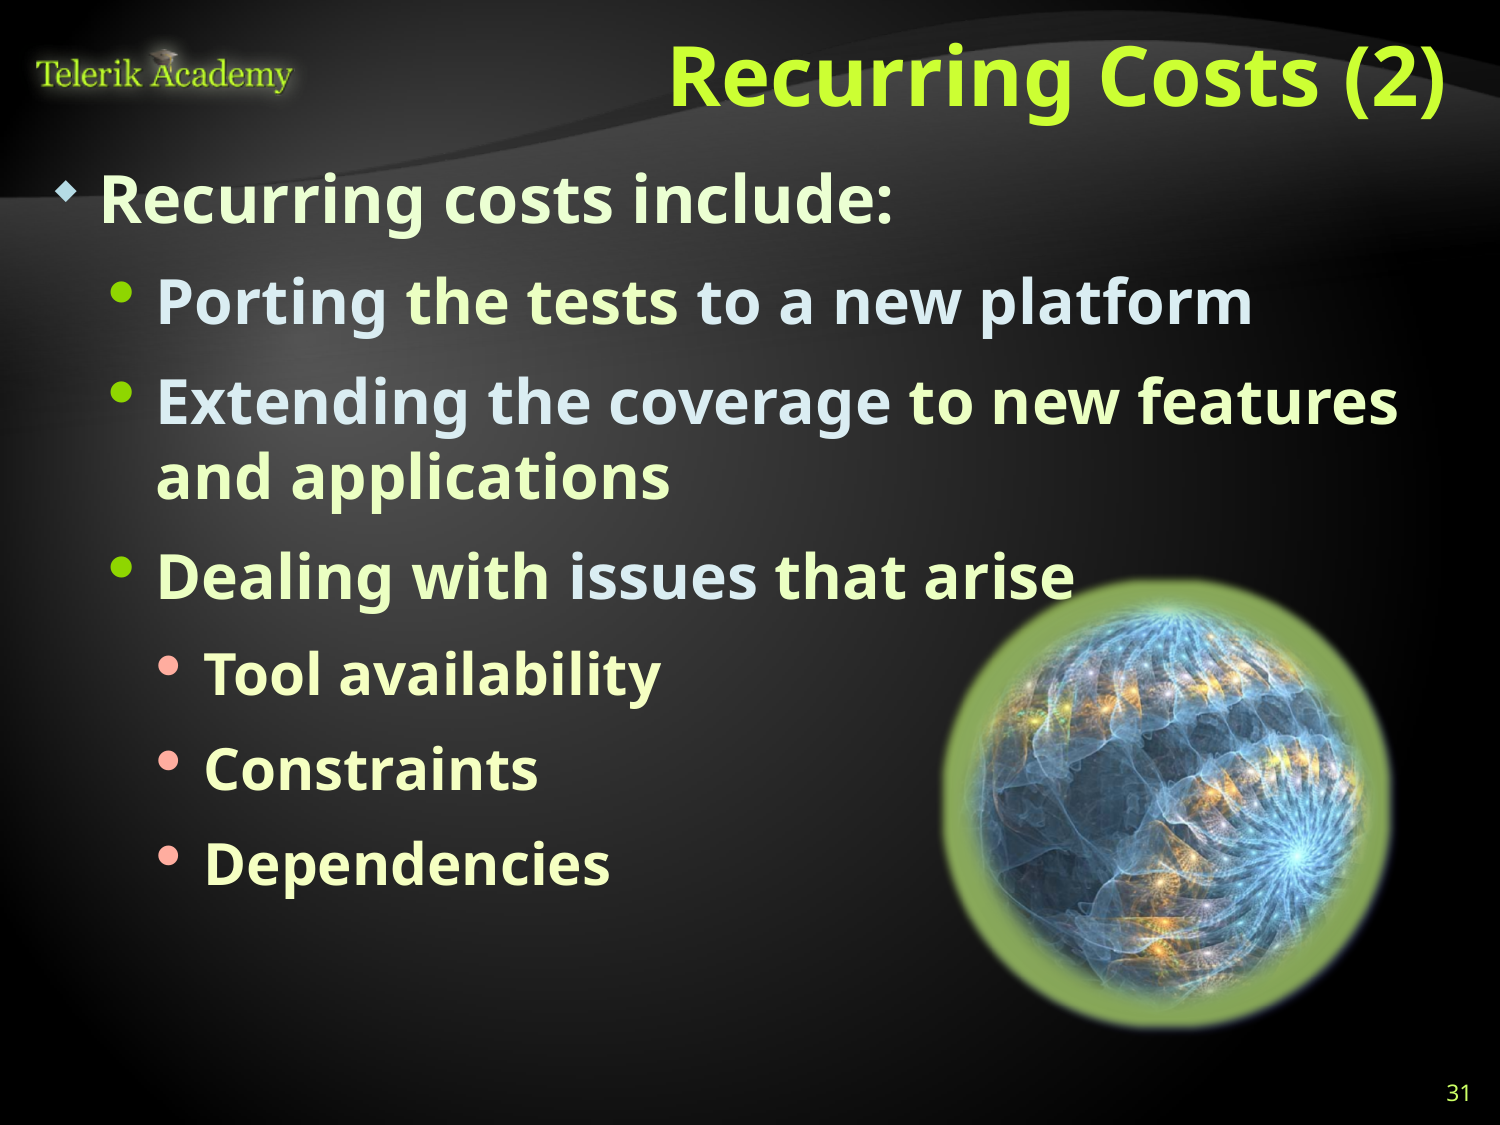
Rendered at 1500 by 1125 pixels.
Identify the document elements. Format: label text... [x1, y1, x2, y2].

list Recurring costs include: Porting the tests to a new platform Extending the coverage to new features and applications Dealing with issues that arise Tool availability Constraints Dependencies [37, 149, 1463, 1100]
picture [0, 0, 1500, 1125]
slide_number 31 [1412, 1074, 1488, 1113]
title Recurring Costs (2) [300, 12, 1463, 149]
